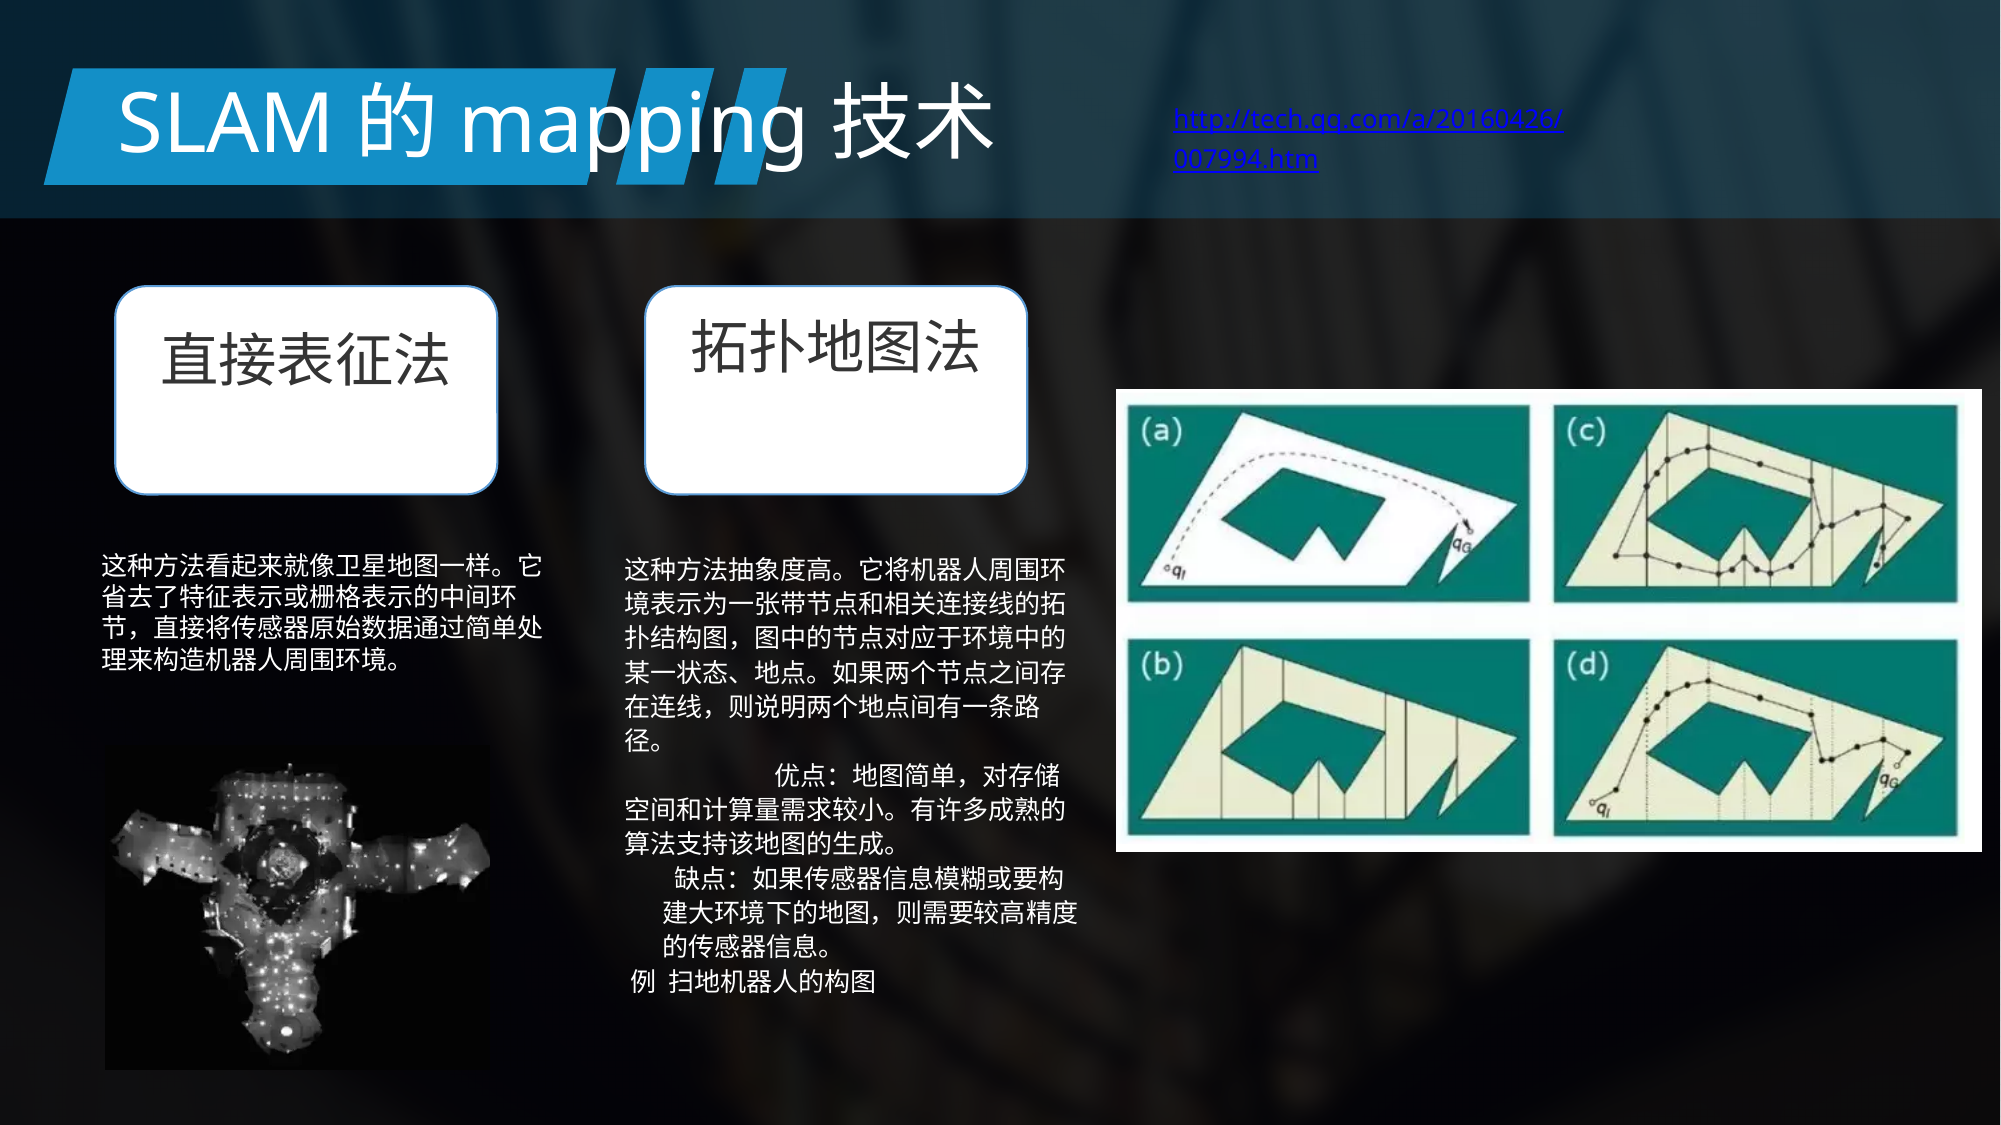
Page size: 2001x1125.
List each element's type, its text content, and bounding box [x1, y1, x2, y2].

text_box [115, 286, 498, 495]
text_box [645, 286, 1028, 495]
picture [104, 745, 490, 1070]
text_box http://tech.qq.com/a/20160426/007994.htm [1128, 81, 1586, 146]
text_box 拓扑地图法 [682, 303, 990, 388]
text_box 这种方法抽象度高。它将机器人周围环境表示为一张带节点和相关连接线的拓扑结构图，图中的节点对应于环境中的某一状态、地点。如果两个节点之间存在连线，则说明两个地点间有一条路径。 优点：地图简单，对存储空间和计算量需求较小。有许多成熟的算法支持该地图的生成。 缺点：如果传感器信息模糊或要构建大环境下的地图，则需要较高精度的传感器信息。 例 扫地机器人的构图 [579, 542, 1093, 1004]
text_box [43, 61, 987, 186]
picture [1116, 389, 1983, 852]
text_box [0, 0, 2000, 219]
text_box 这种方法看起来就像卫星地图一样。它省去了特征表示或栅格表示的中间环节，直接将传感器原始数据通过简单处理来构造机器人周围环境。 [56, 542, 556, 682]
text_box 直接表征法 [153, 315, 460, 401]
